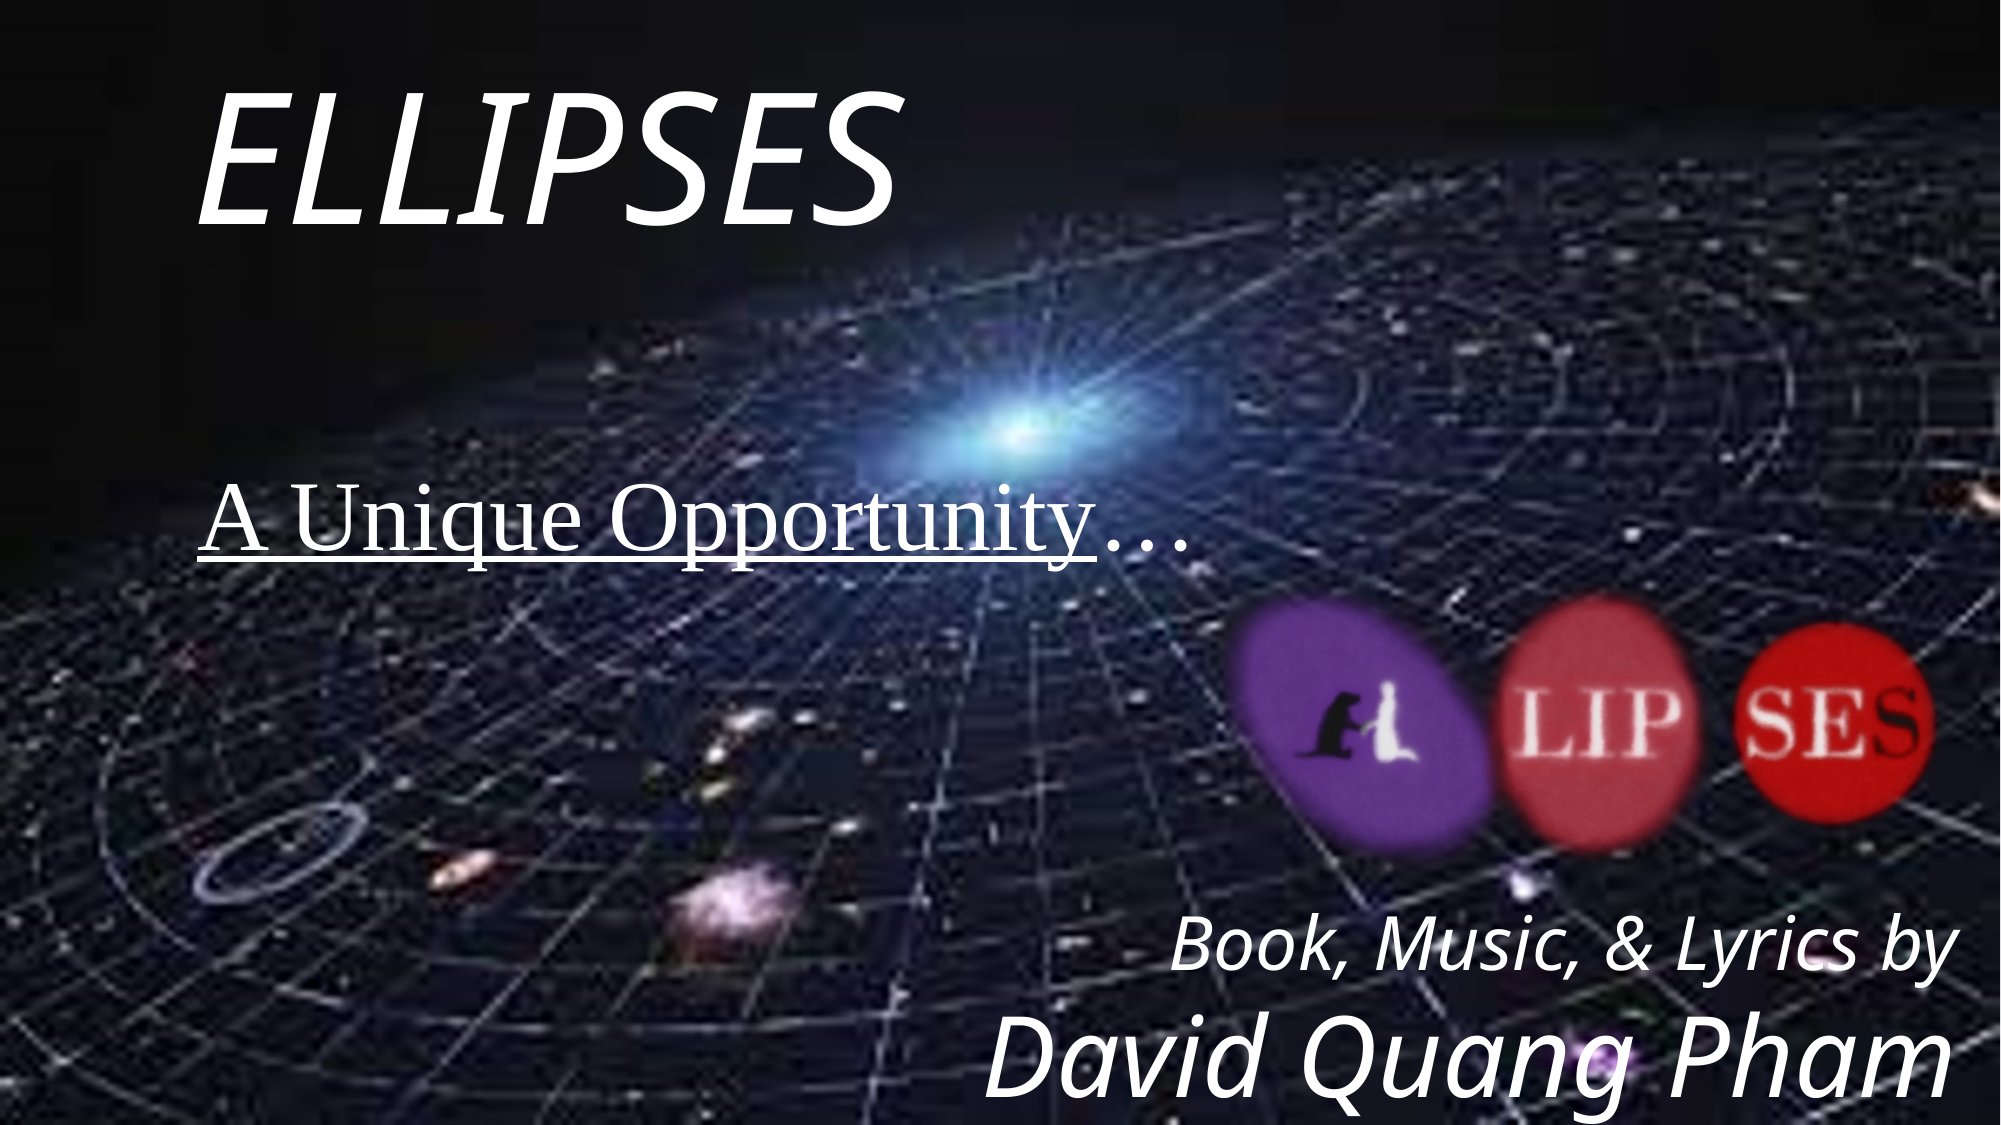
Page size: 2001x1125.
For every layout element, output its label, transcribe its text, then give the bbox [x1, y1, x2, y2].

text_box Book, Music, & Lyrics by David Quang Pham [498, 887, 1973, 1125]
text_box A Unique Opportunity… [182, 443, 1213, 579]
picture [0, 0, 2001, 1125]
text_box Ellipses [176, 34, 918, 269]
